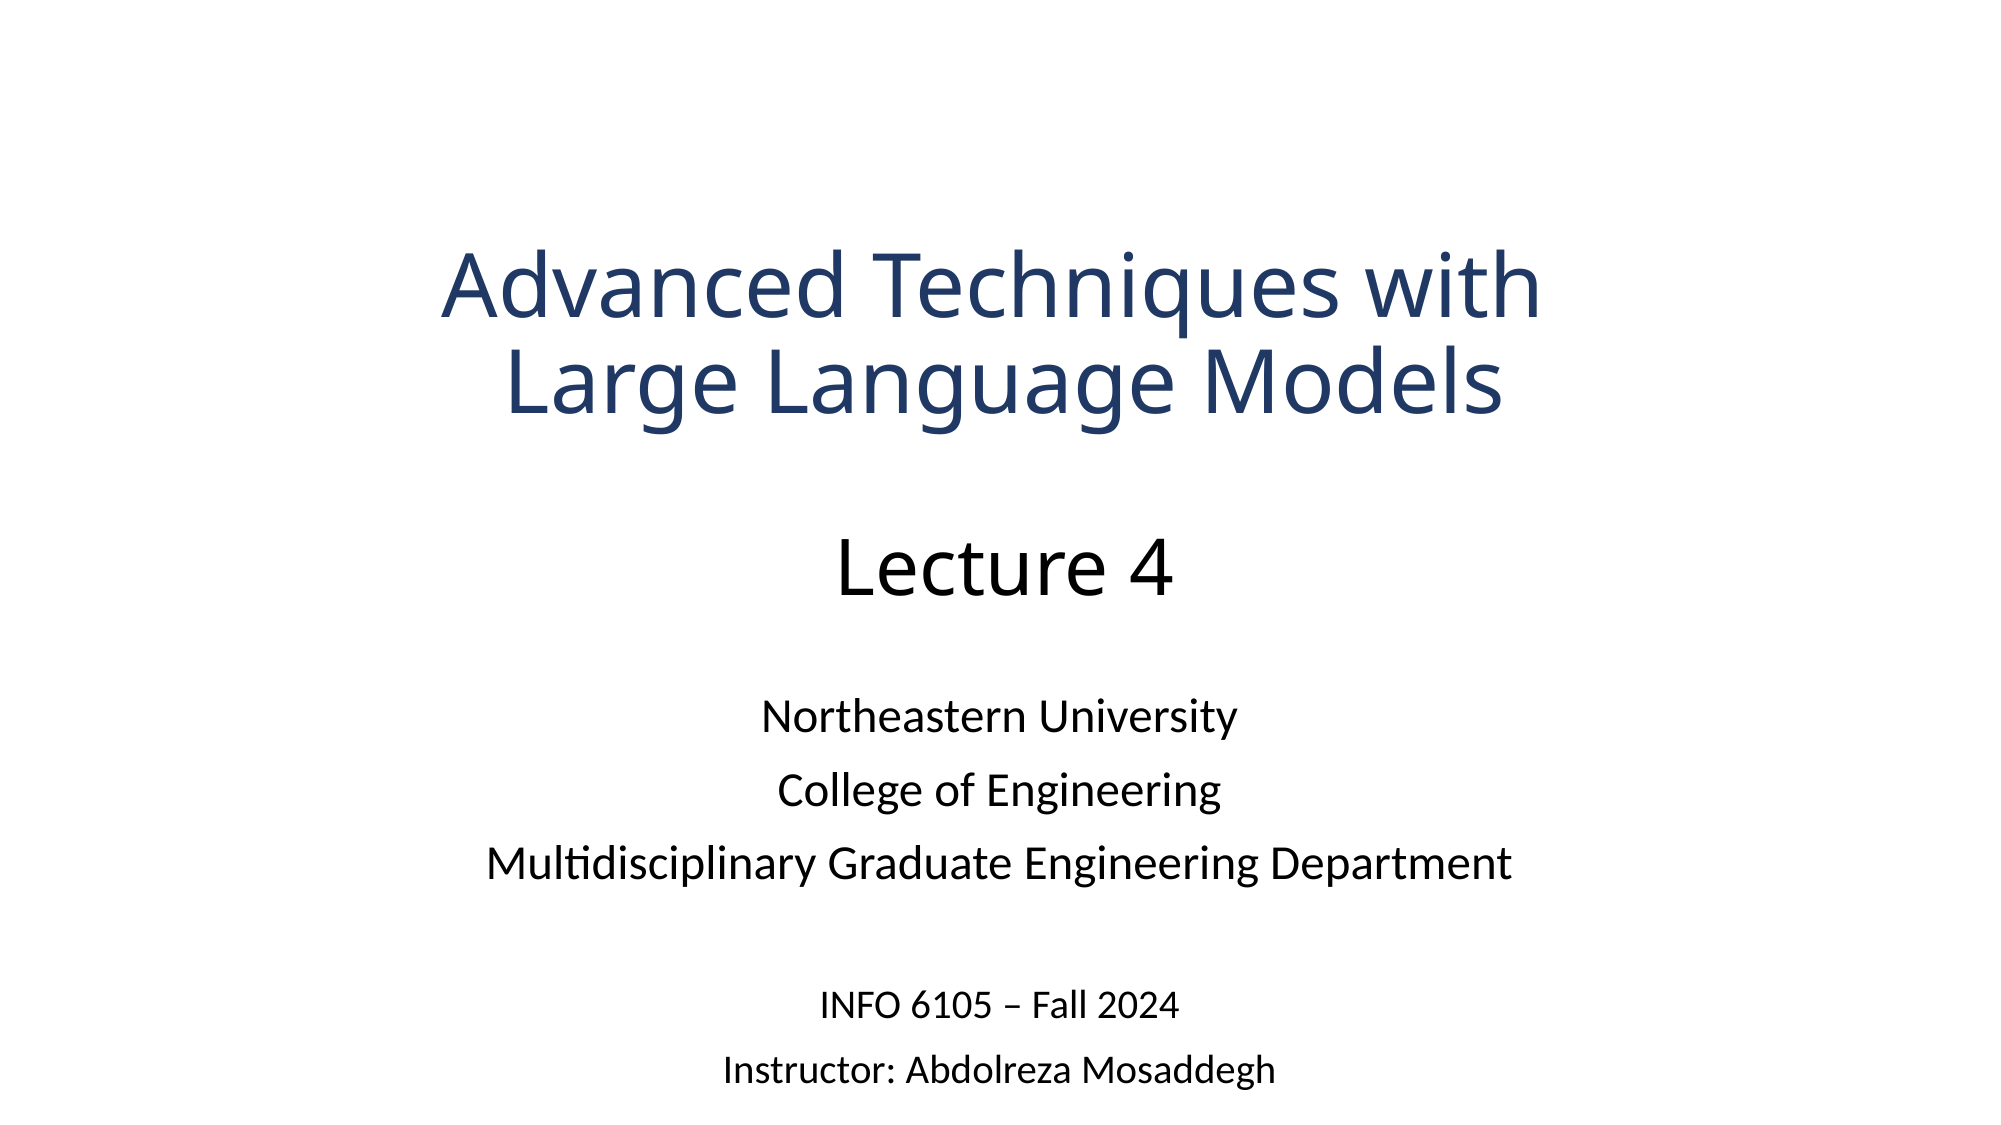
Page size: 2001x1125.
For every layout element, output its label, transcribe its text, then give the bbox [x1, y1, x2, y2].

subtitle Northeastern University College of Engineering Multidisciplinary Graduate Engineering Department INFO 6105 – Fall 2024 Instructor: Abdolreza Mosaddegh [249, 683, 1750, 1102]
title Advanced Techniques with Large Language Models Lecture 4 [254, 228, 1755, 621]
